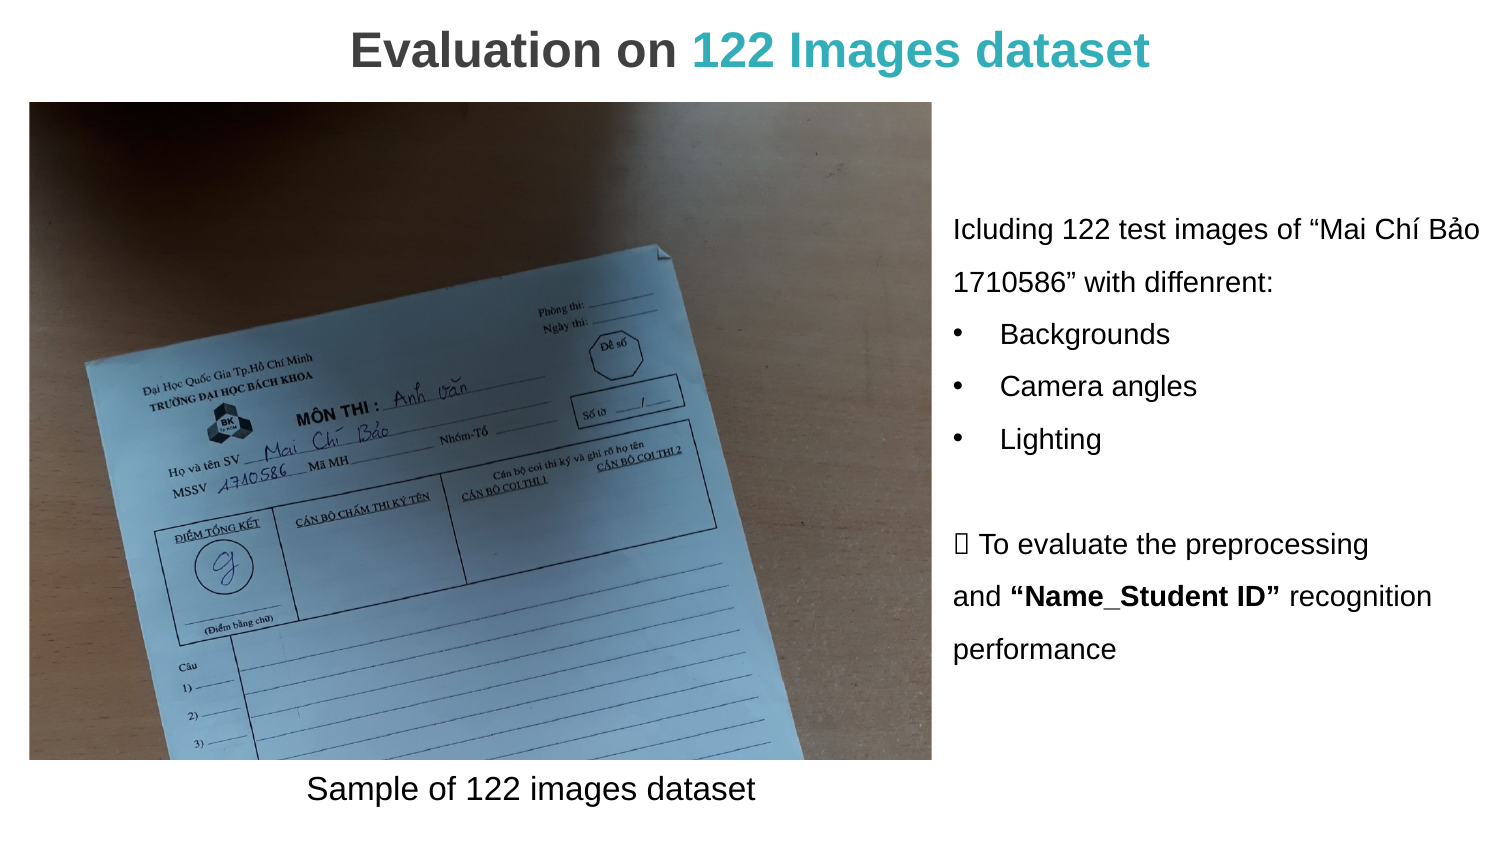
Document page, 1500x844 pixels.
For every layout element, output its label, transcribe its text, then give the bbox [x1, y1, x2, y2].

picture [29, 102, 932, 760]
list Evaluation on 122 Images dataset [0, 0, 1500, 95]
text_box Icluding 122 test images of “Mai Chí Bảo 1710586” with diffenrent: Backgrounds Camera angles Lighting  To evaluate the preprocessing and “Name_Student ID” recognition performance [938, 185, 1500, 725]
text_box Sample of 122 images dataset [291, 769, 772, 815]
